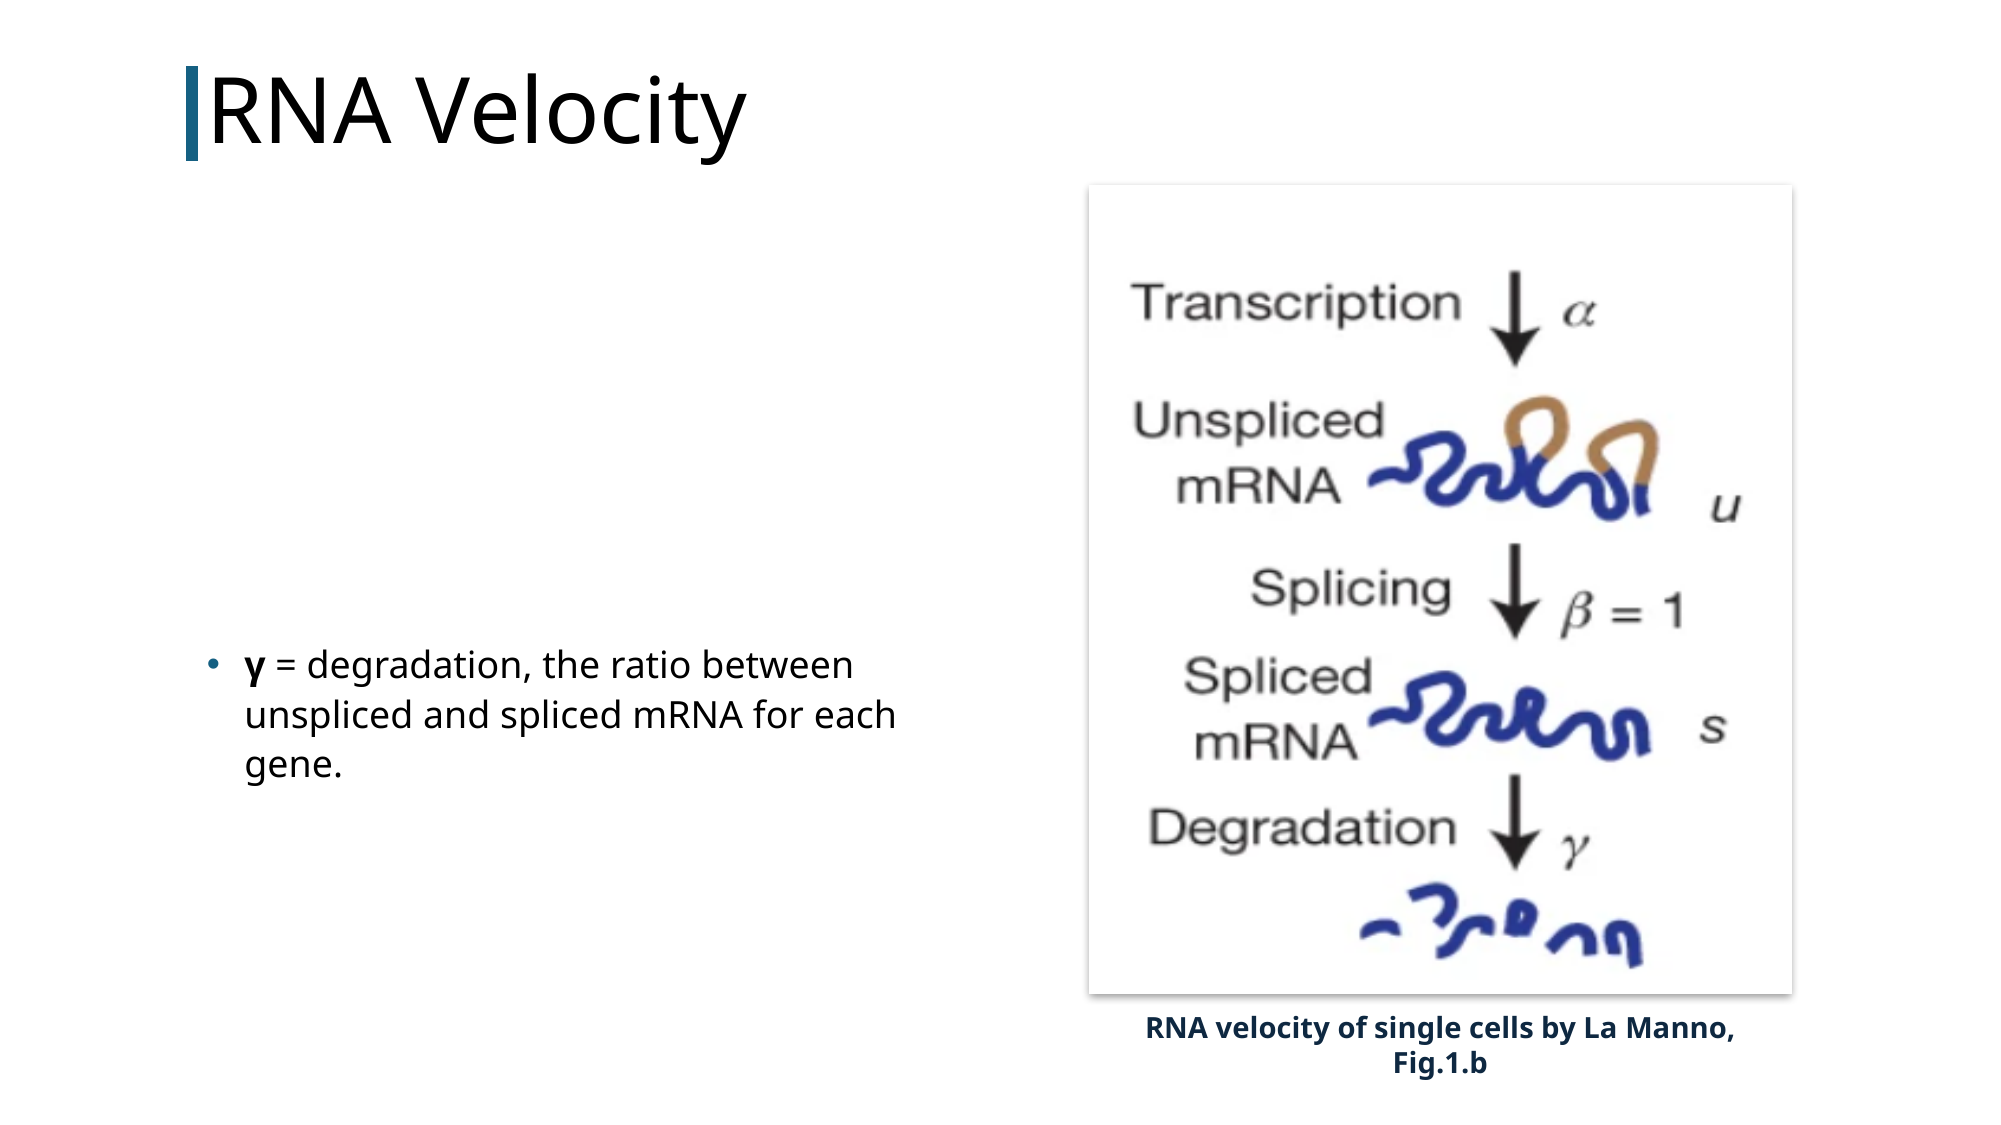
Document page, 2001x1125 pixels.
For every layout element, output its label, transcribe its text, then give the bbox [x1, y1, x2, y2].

title RNA Velocity [191, 27, 1754, 200]
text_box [1103, 199, 1778, 1101]
